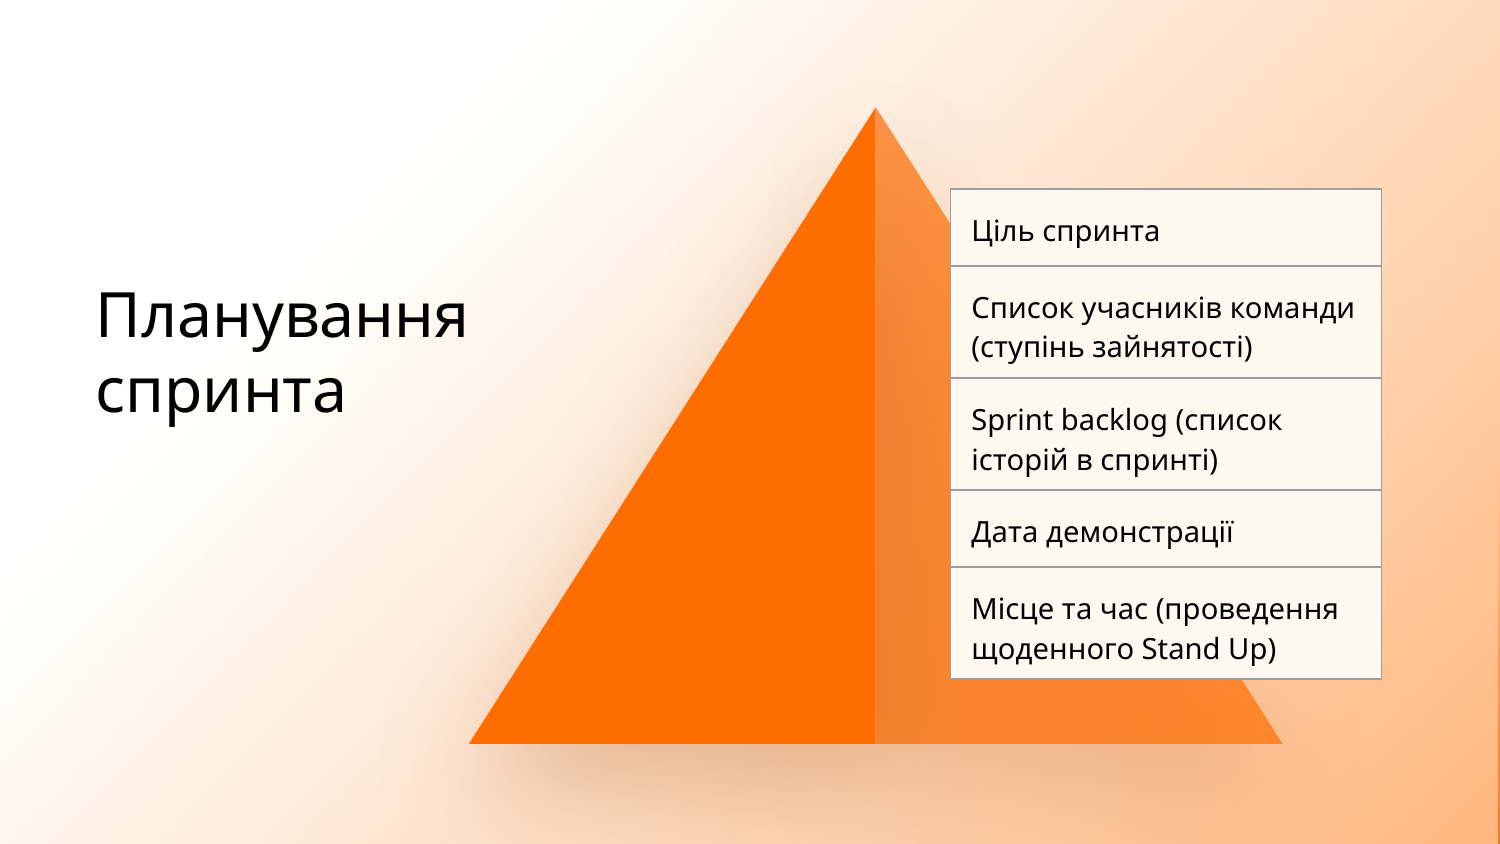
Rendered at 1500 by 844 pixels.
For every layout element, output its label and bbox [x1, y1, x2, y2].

picture [0, 0, 1500, 844]
text_box [468, 107, 1283, 745]
